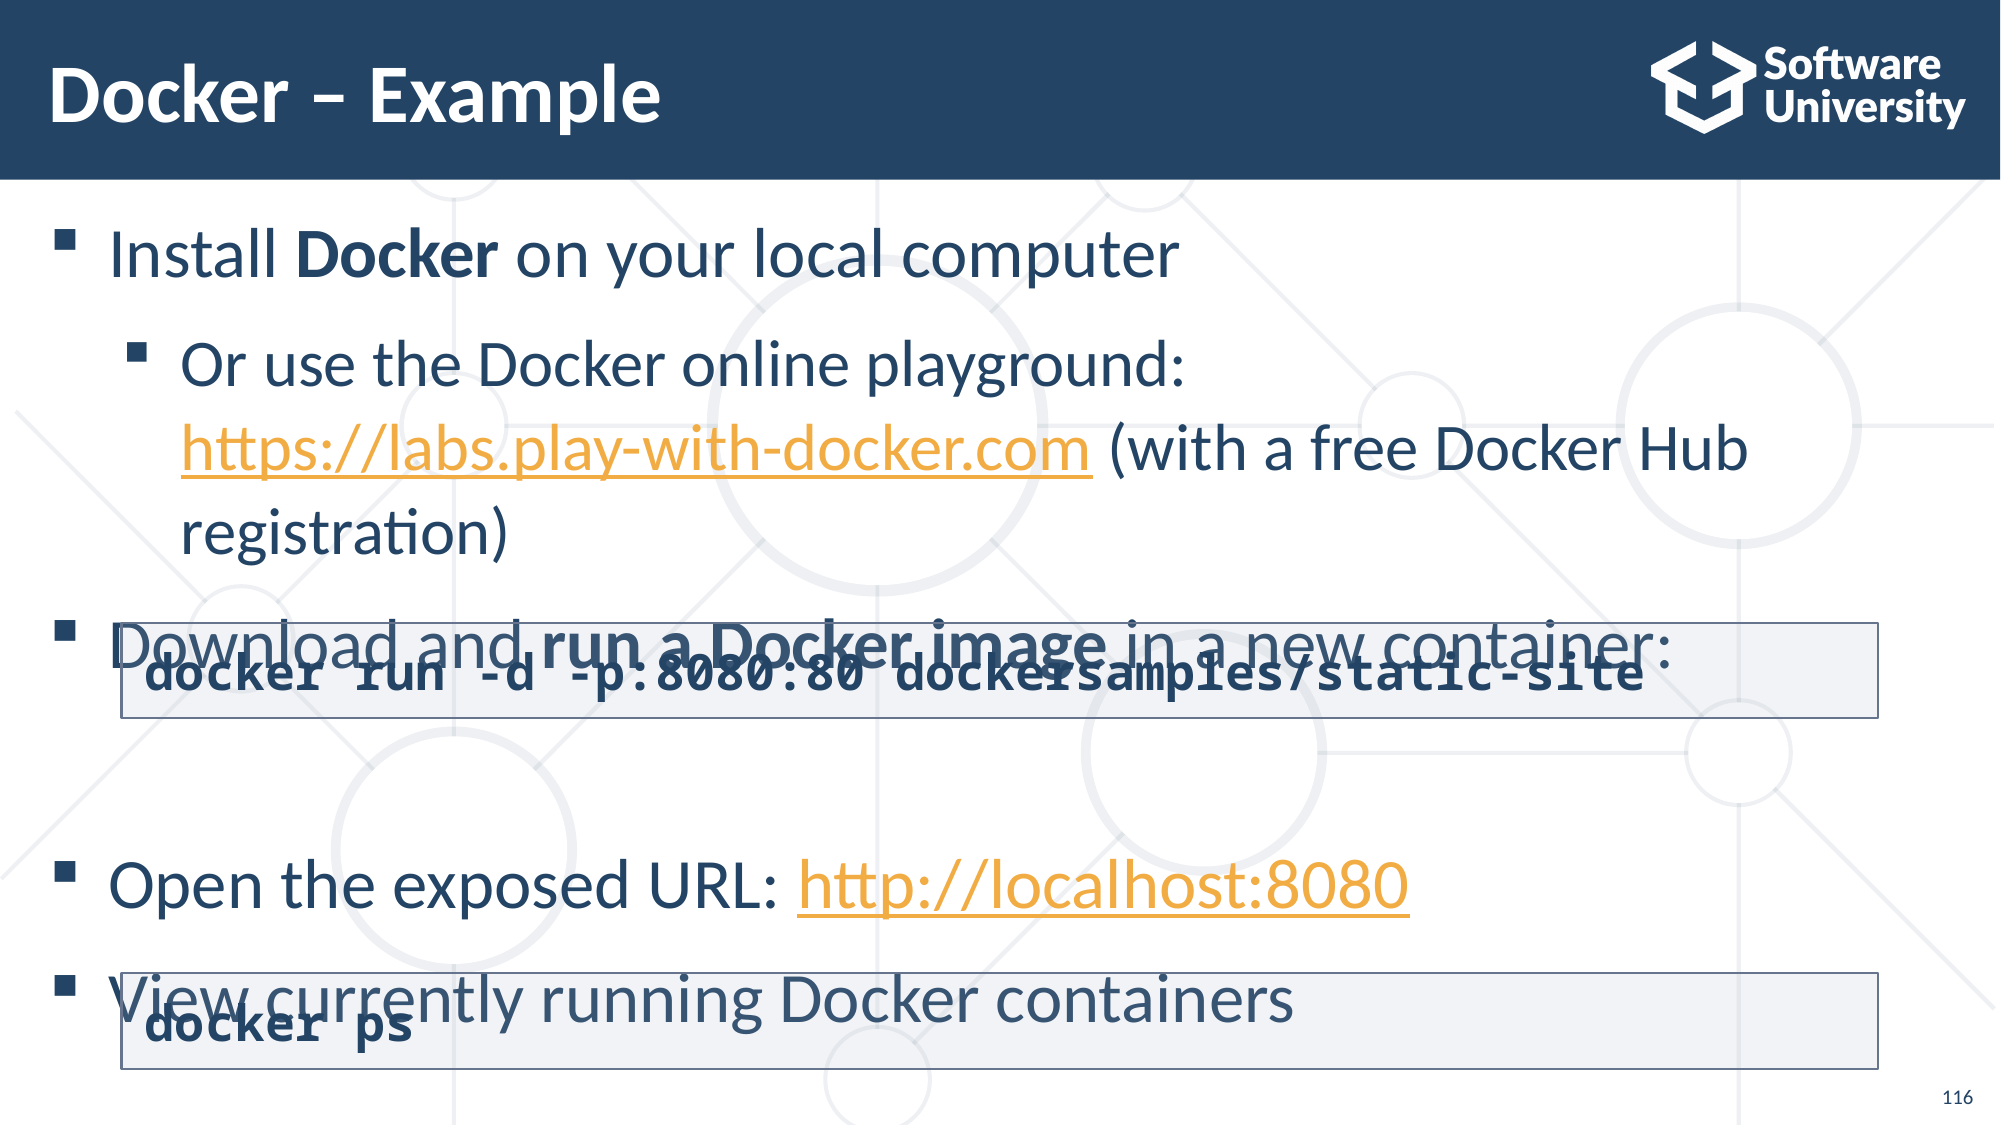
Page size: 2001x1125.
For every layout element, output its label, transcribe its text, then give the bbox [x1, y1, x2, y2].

list Install Docker on your local computer Or use the Docker online playground: https://labs.play-with-docker.com (with a free Docker Hub registration) Download and run a Docker image in a new container: Open the exposed URL: http://localhost:8080 View currently running Docker containers [31, 196, 1970, 1104]
slide_number 116 [1893, 1067, 1989, 1117]
text_box docker ps [121, 973, 1879, 1069]
text_box docker run -d -p:8080:80 dockersamples/static-site [121, 622, 1879, 718]
title Docker – Example [31, 16, 1625, 162]
picture [1651, 41, 1966, 134]
